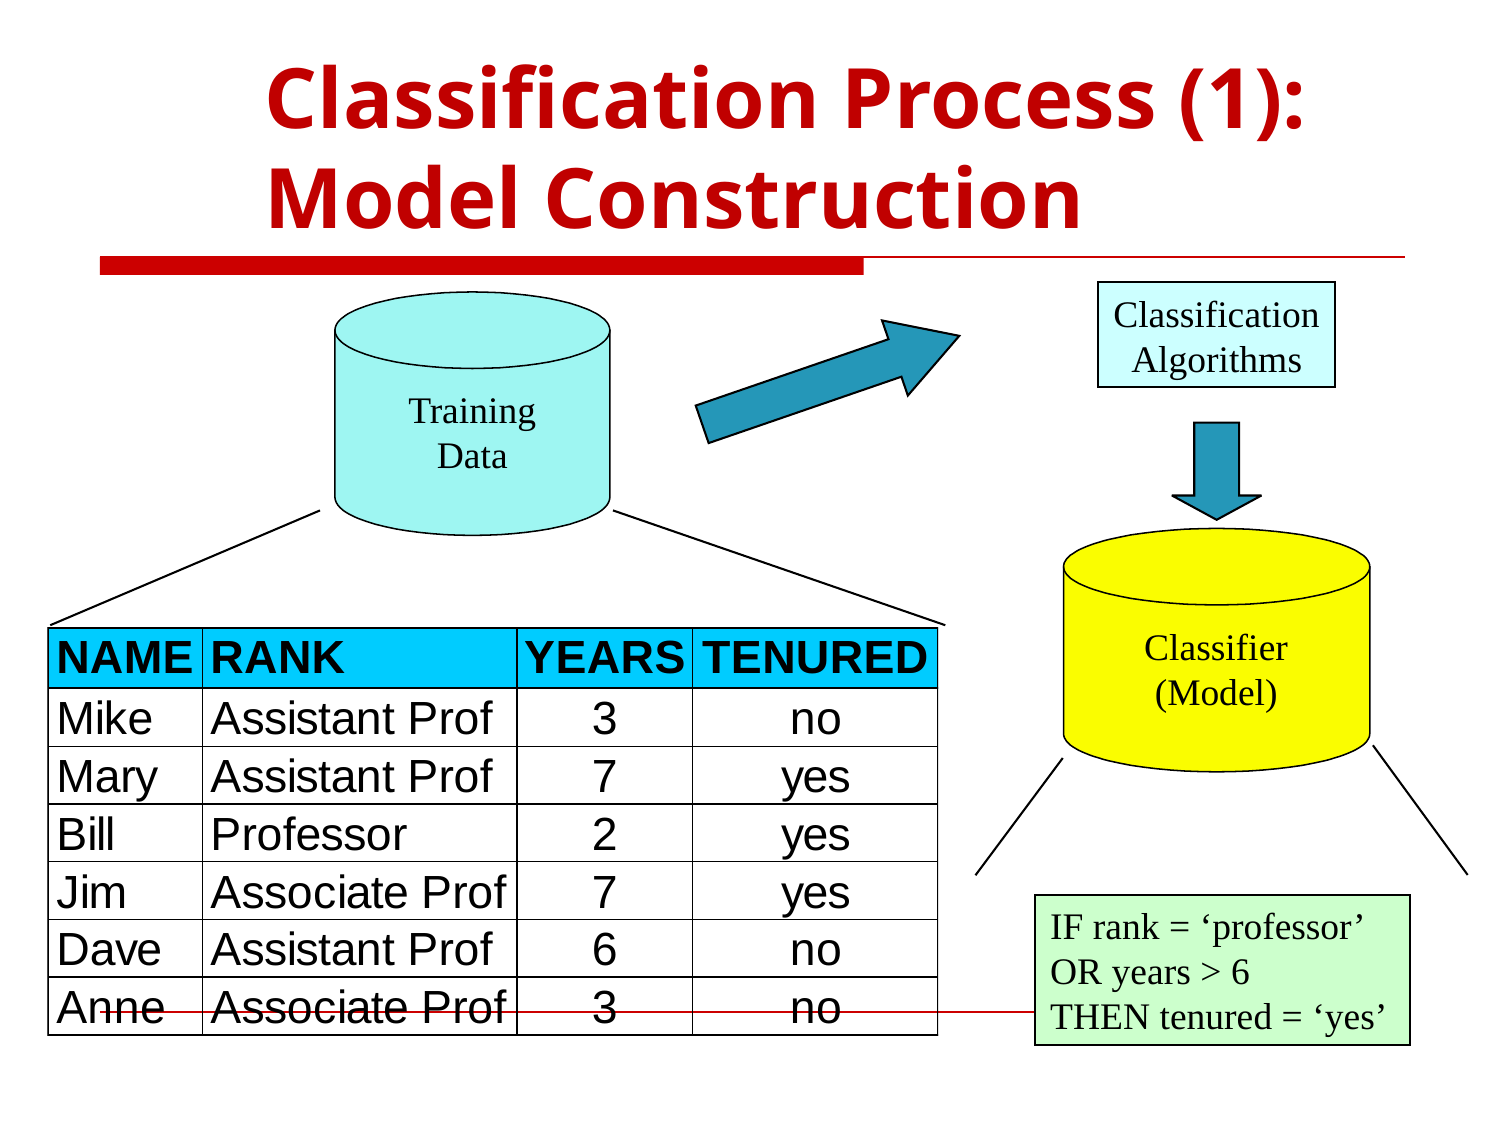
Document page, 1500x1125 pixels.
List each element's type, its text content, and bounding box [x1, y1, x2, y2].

text_box [1171, 422, 1262, 520]
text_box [47, 627, 940, 1038]
title Classification Process (1): Model Construction [249, 37, 1400, 200]
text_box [333, 290, 613, 539]
text_box Classification Algorithms [1098, 282, 1336, 388]
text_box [1062, 527, 1373, 775]
text_box [695, 320, 960, 444]
text_box IF rank = ‘professor’ OR years > 6 THEN tenured = ‘yes’ [1035, 894, 1410, 1045]
